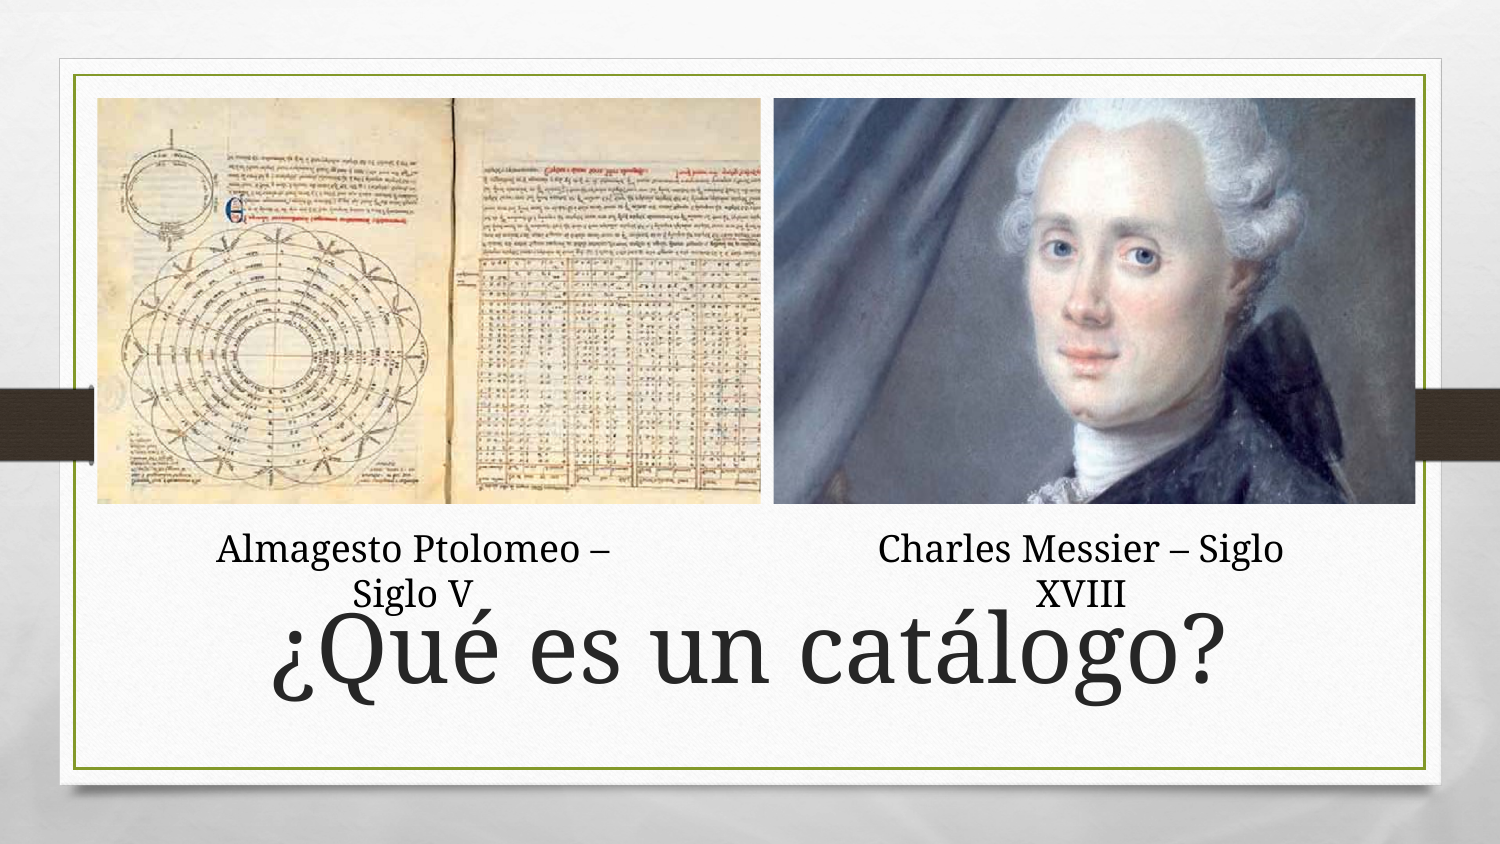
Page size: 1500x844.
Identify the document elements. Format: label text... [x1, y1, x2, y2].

title ¿Qué es un catálogo? [84, 578, 1416, 711]
text_box Almagesto Ptolomeo – Siglo V [163, 517, 672, 623]
text_box Charles Messier – Siglo XVIII [840, 517, 1323, 623]
picture [0, 0, 1500, 844]
